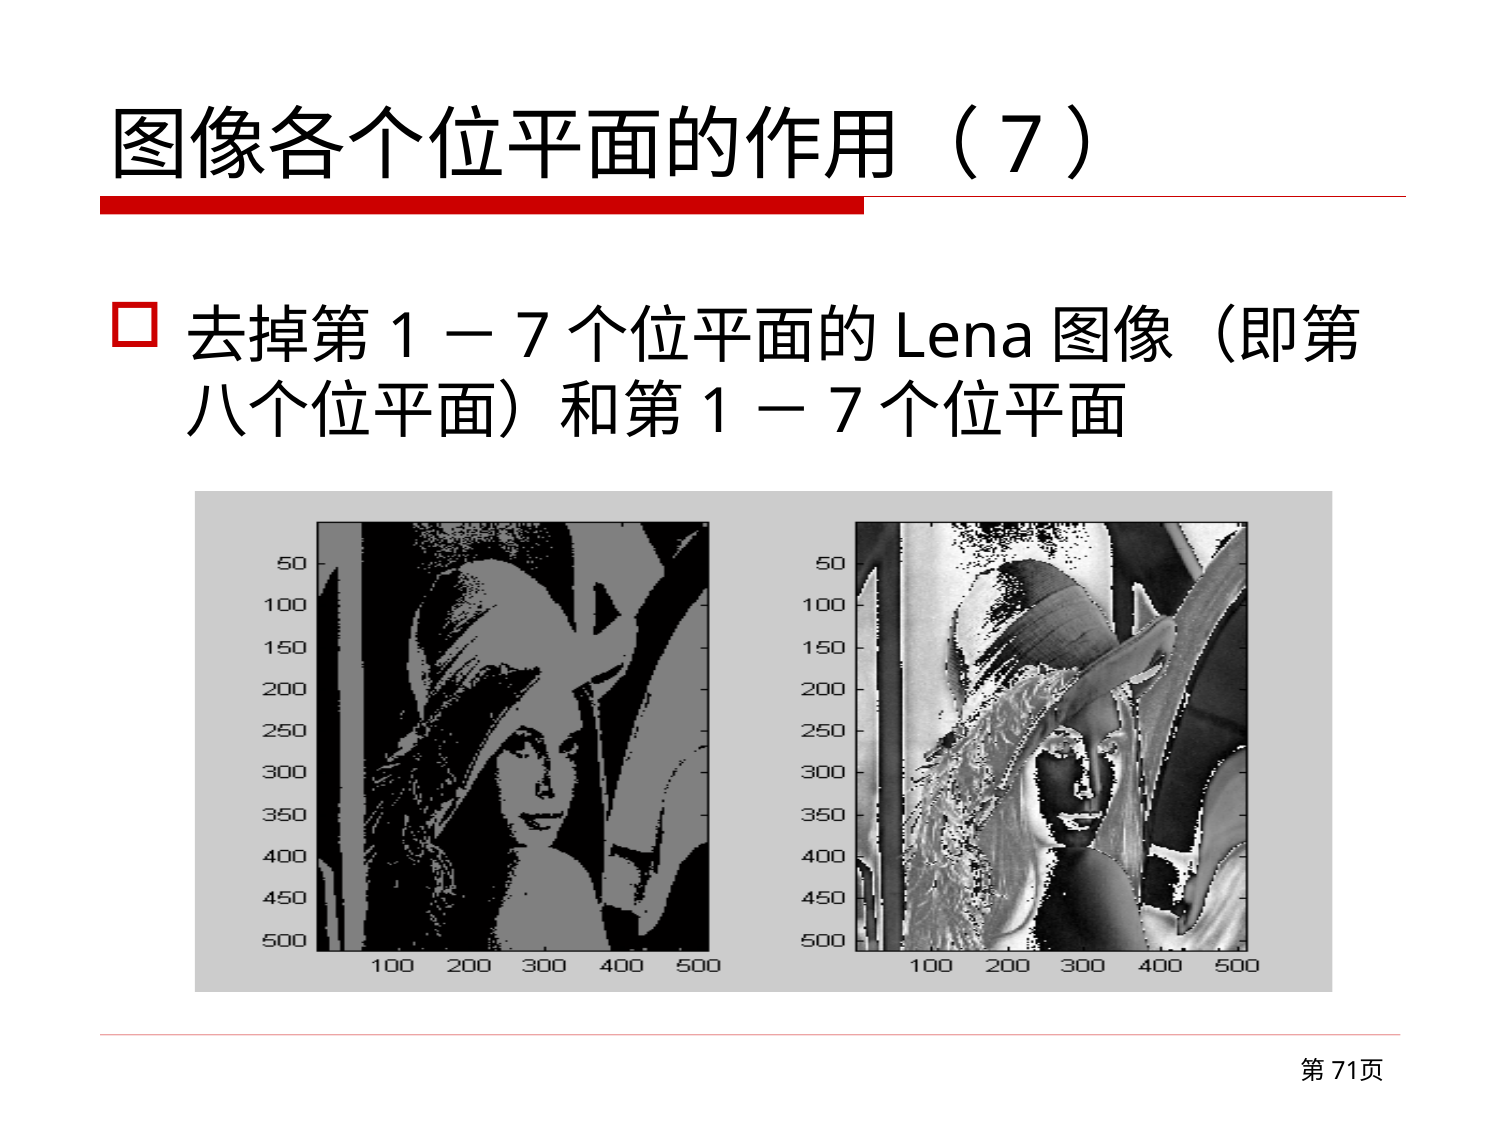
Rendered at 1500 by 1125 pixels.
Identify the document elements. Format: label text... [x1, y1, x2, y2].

slide_number [1074, 1046, 1401, 1103]
title 图像各个位平面的作用（7） [94, 50, 1407, 197]
picture [194, 491, 1333, 992]
list 去掉第1－7个位平面的Lena图像（即第八个位平面）和第1－7个位平面 [92, 287, 1406, 988]
